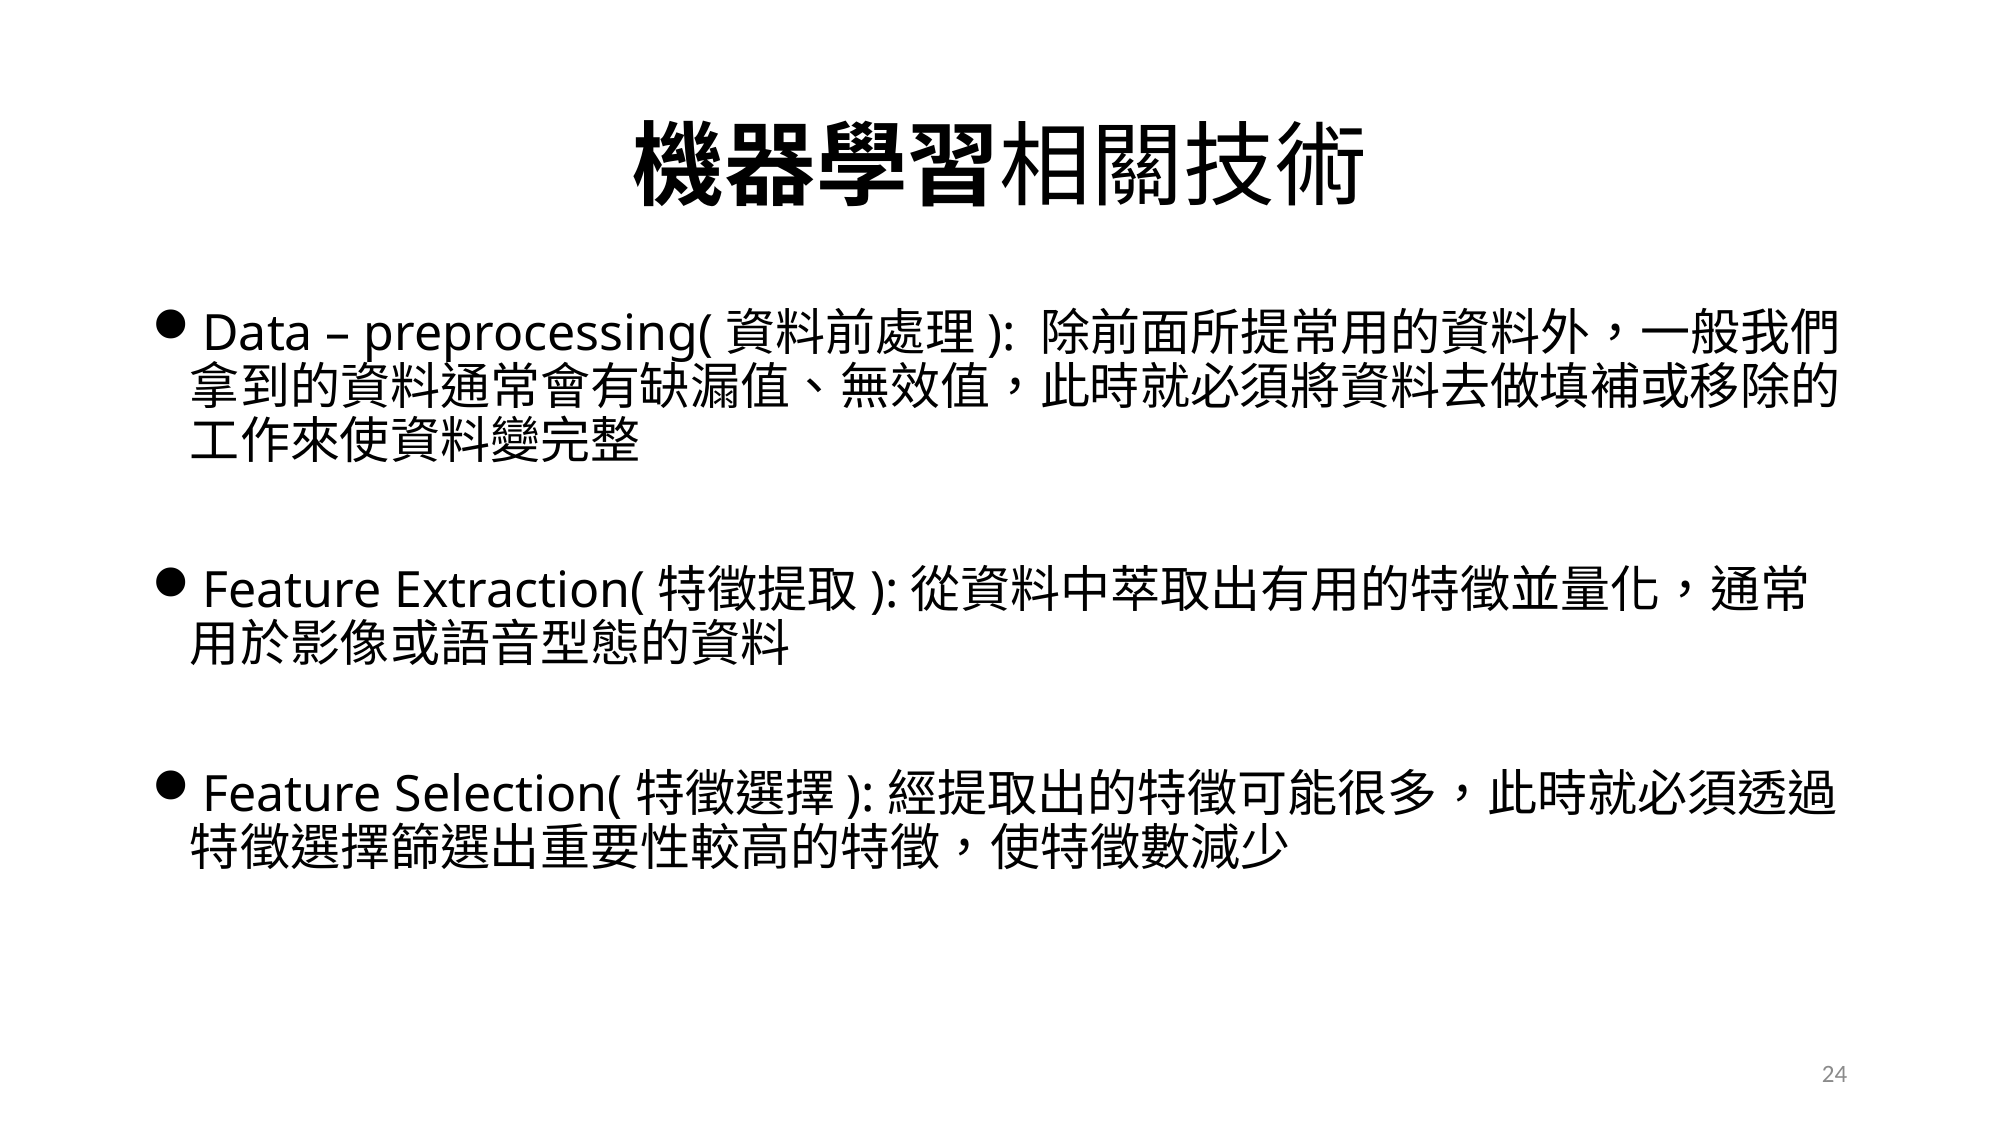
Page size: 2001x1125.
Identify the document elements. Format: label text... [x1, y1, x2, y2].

list Data – preprocessing(資料前處理): 除前面所提常用的資料外，一般我們拿到的資料通常會有缺漏值、無效值，此時就必須將資料去做填補或移除的工作來使資料變完整 Feature Extraction(特徵提取):從資料中萃取出有用的特徵並量化，通常用於影像或語音型態的資料 Feature Selection(特徵選擇):經提取出的特徵可能很多，此時就必須透過特徵選擇篩選出重要性較高的特徵，使特徵數減少 [137, 299, 1863, 1014]
slide_number 24 [1412, 1042, 1863, 1103]
title 機器學習相關技術 [137, 59, 1863, 278]
